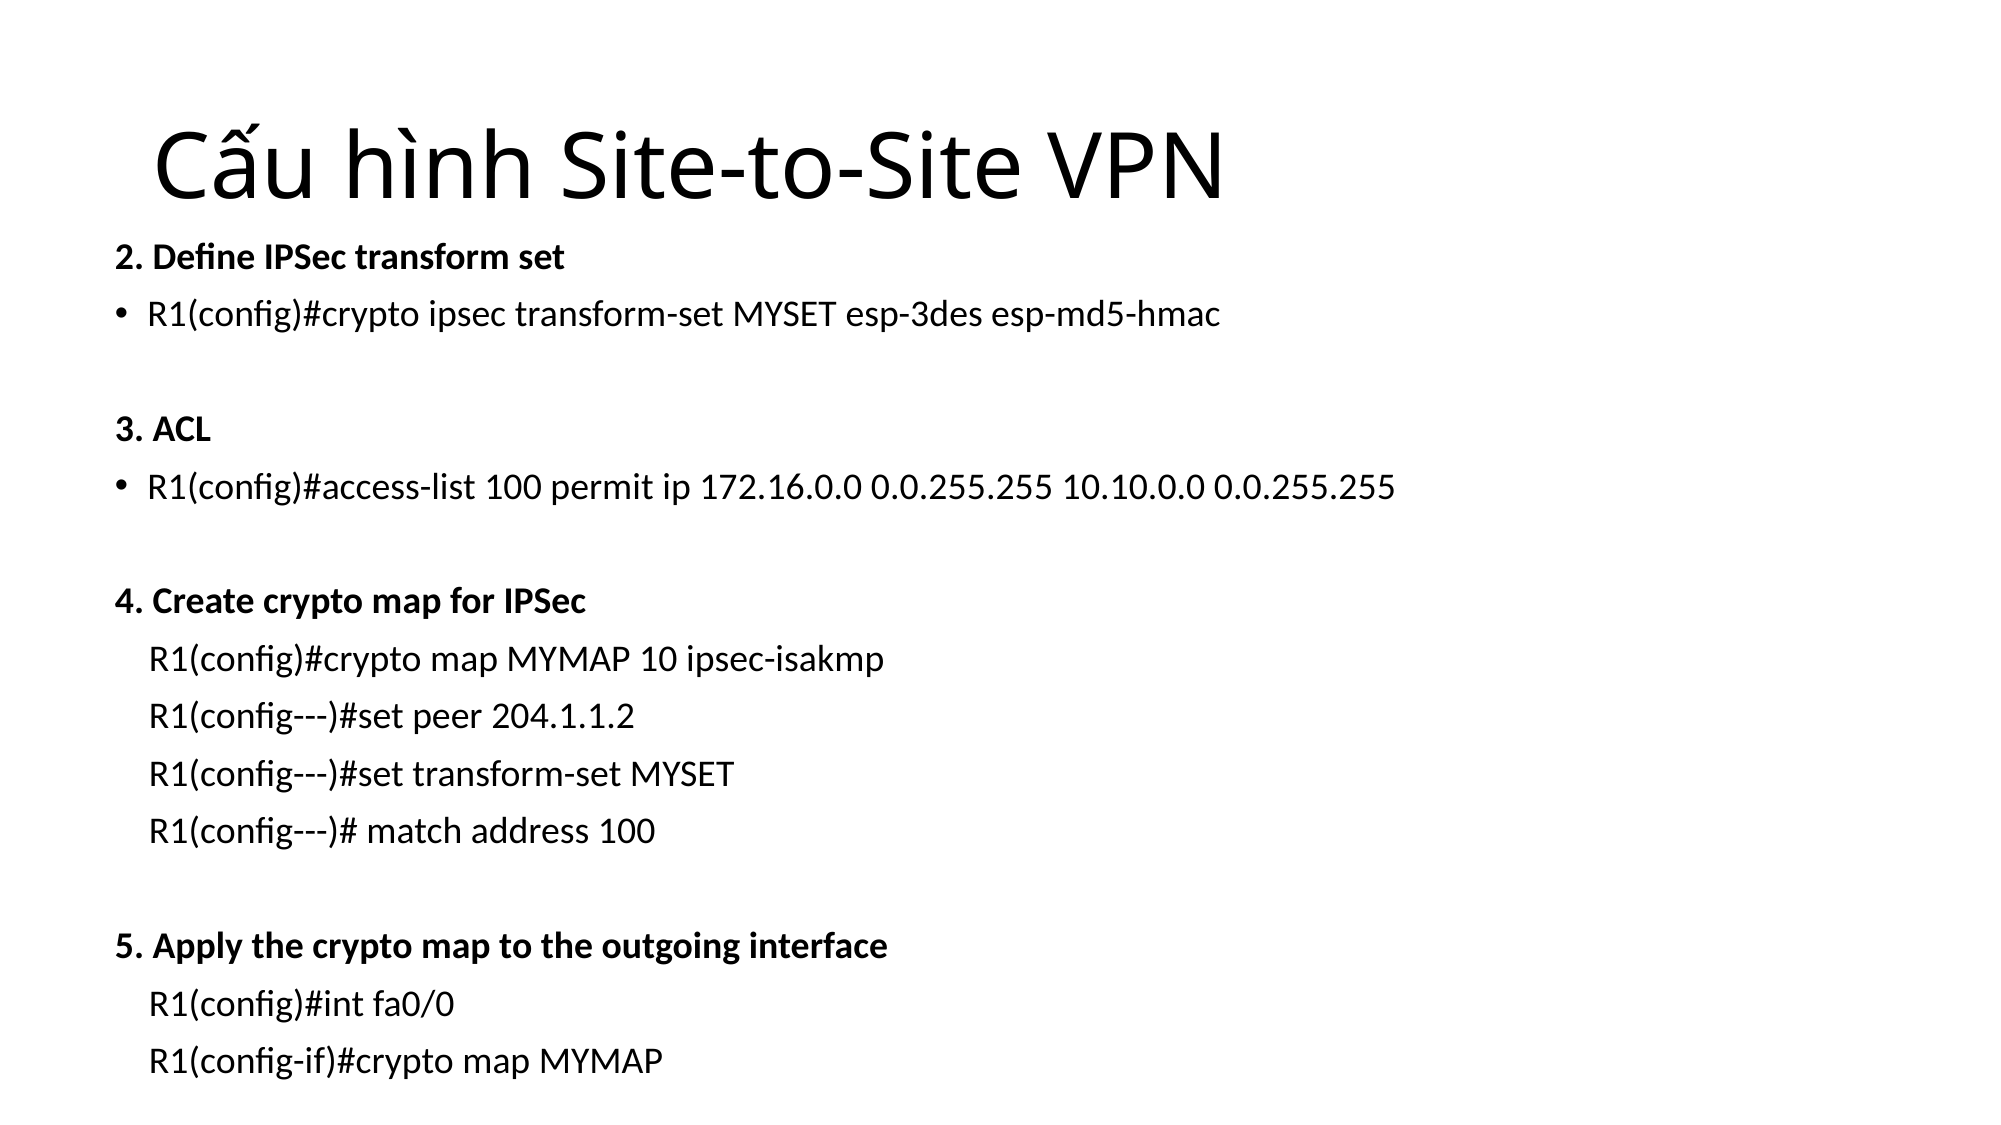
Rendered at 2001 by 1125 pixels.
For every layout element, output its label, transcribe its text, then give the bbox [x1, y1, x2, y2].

title Cấu hình Site-to-Site VPN [137, 59, 1863, 229]
list 2. Define IPSec transform set R1(config)#crypto ipsec transform-set MYSET esp-3des esp-md5-hmac 3. ACL R1(config)#access-list 100 permit ip 172.16.0.0 0.0.255.255 10.10.0.0 0.0.255.255 4. Create crypto map for IPSec R1(config)#crypto map MYMAP 10 ipsec-isakmp R1(config---)#set peer 204.1.1.2 R1(config---)#set transform-set MYSET R1(config---)# match address 100 5. Apply the crypto map to the outgoing interface R1(config)#int fa0/0 R1(config-if)#crypto map MYMAP [99, 229, 1900, 1096]
